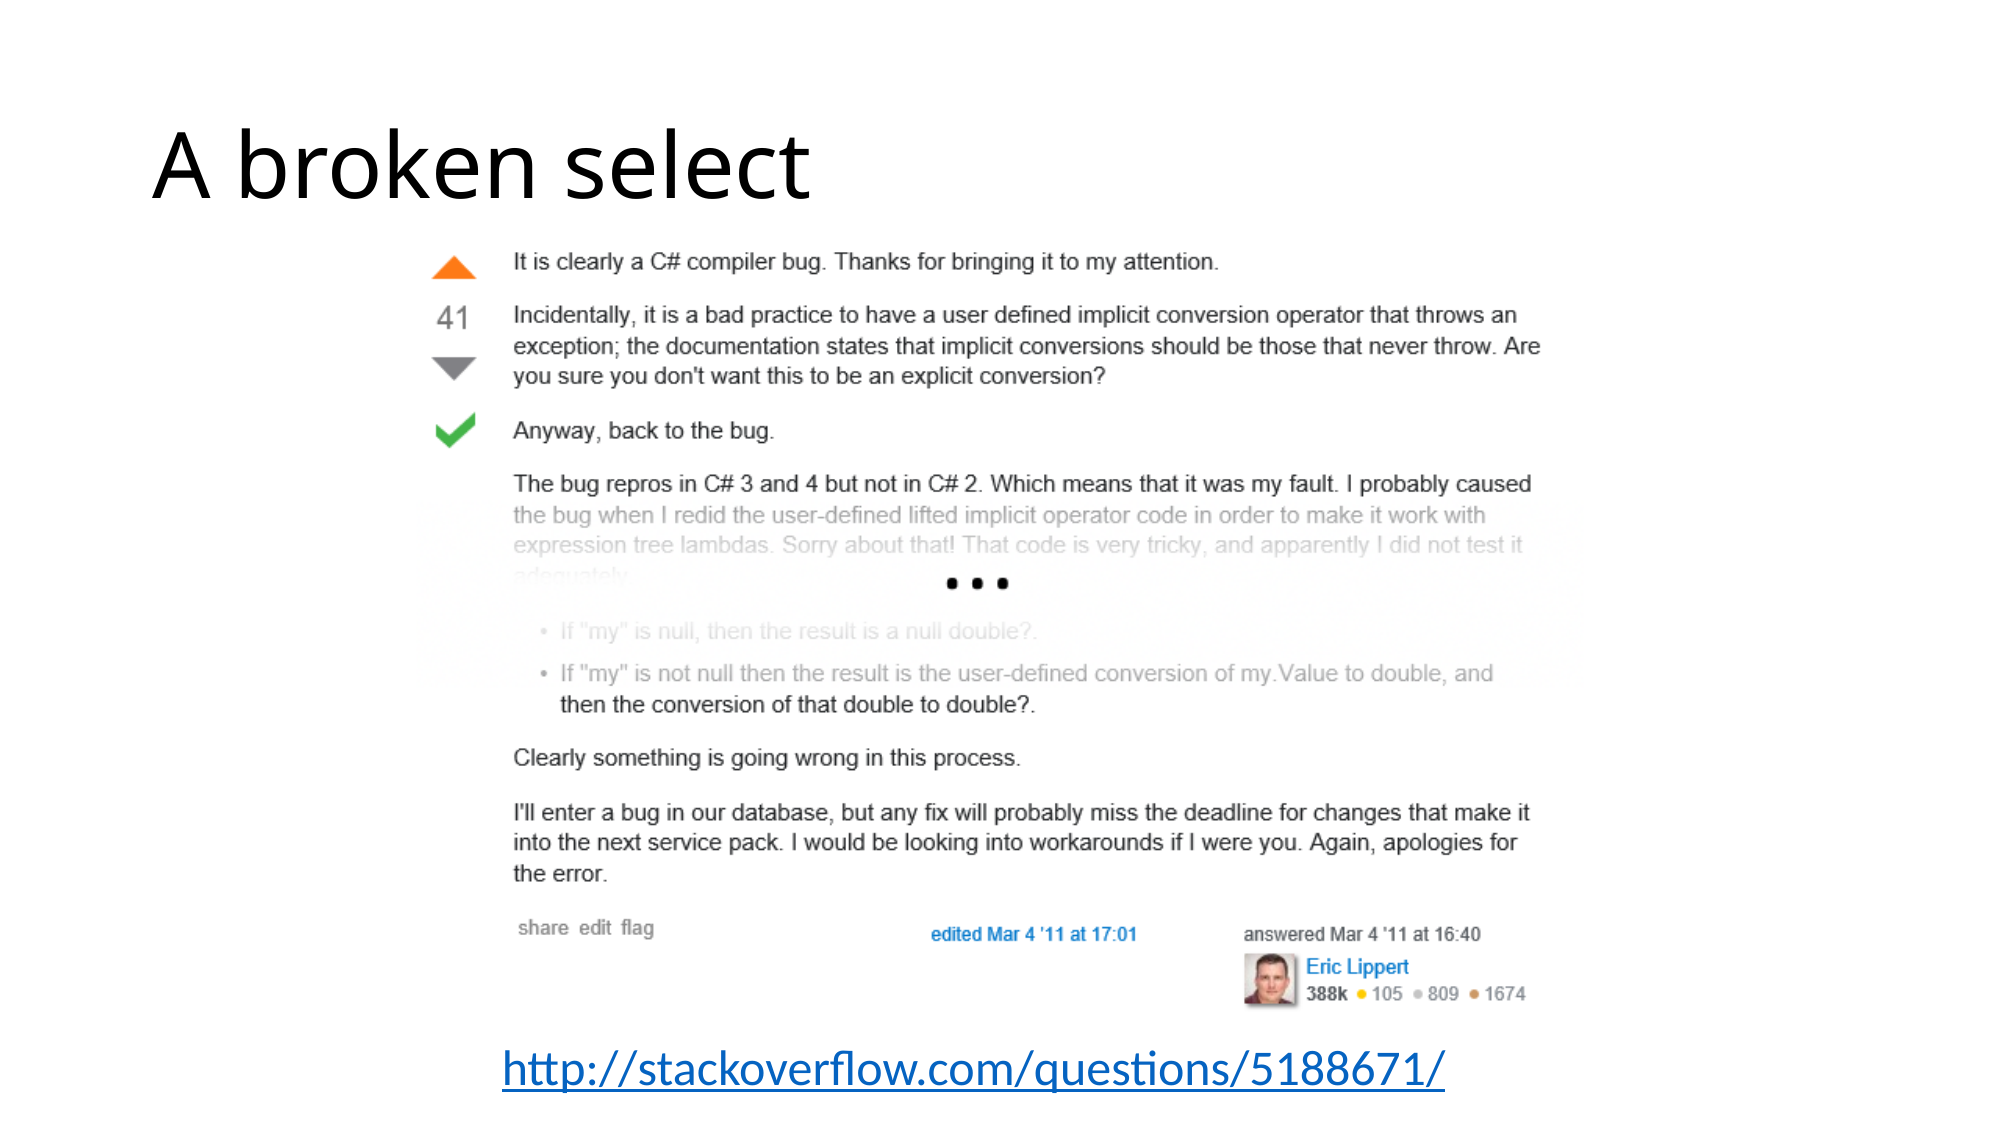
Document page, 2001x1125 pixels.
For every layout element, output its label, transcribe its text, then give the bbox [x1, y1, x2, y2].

text_box http://stackoverflow.com/questions/5188671/ [487, 1032, 1513, 1103]
picture [416, 226, 1584, 1032]
title A broken select [137, 59, 1863, 278]
